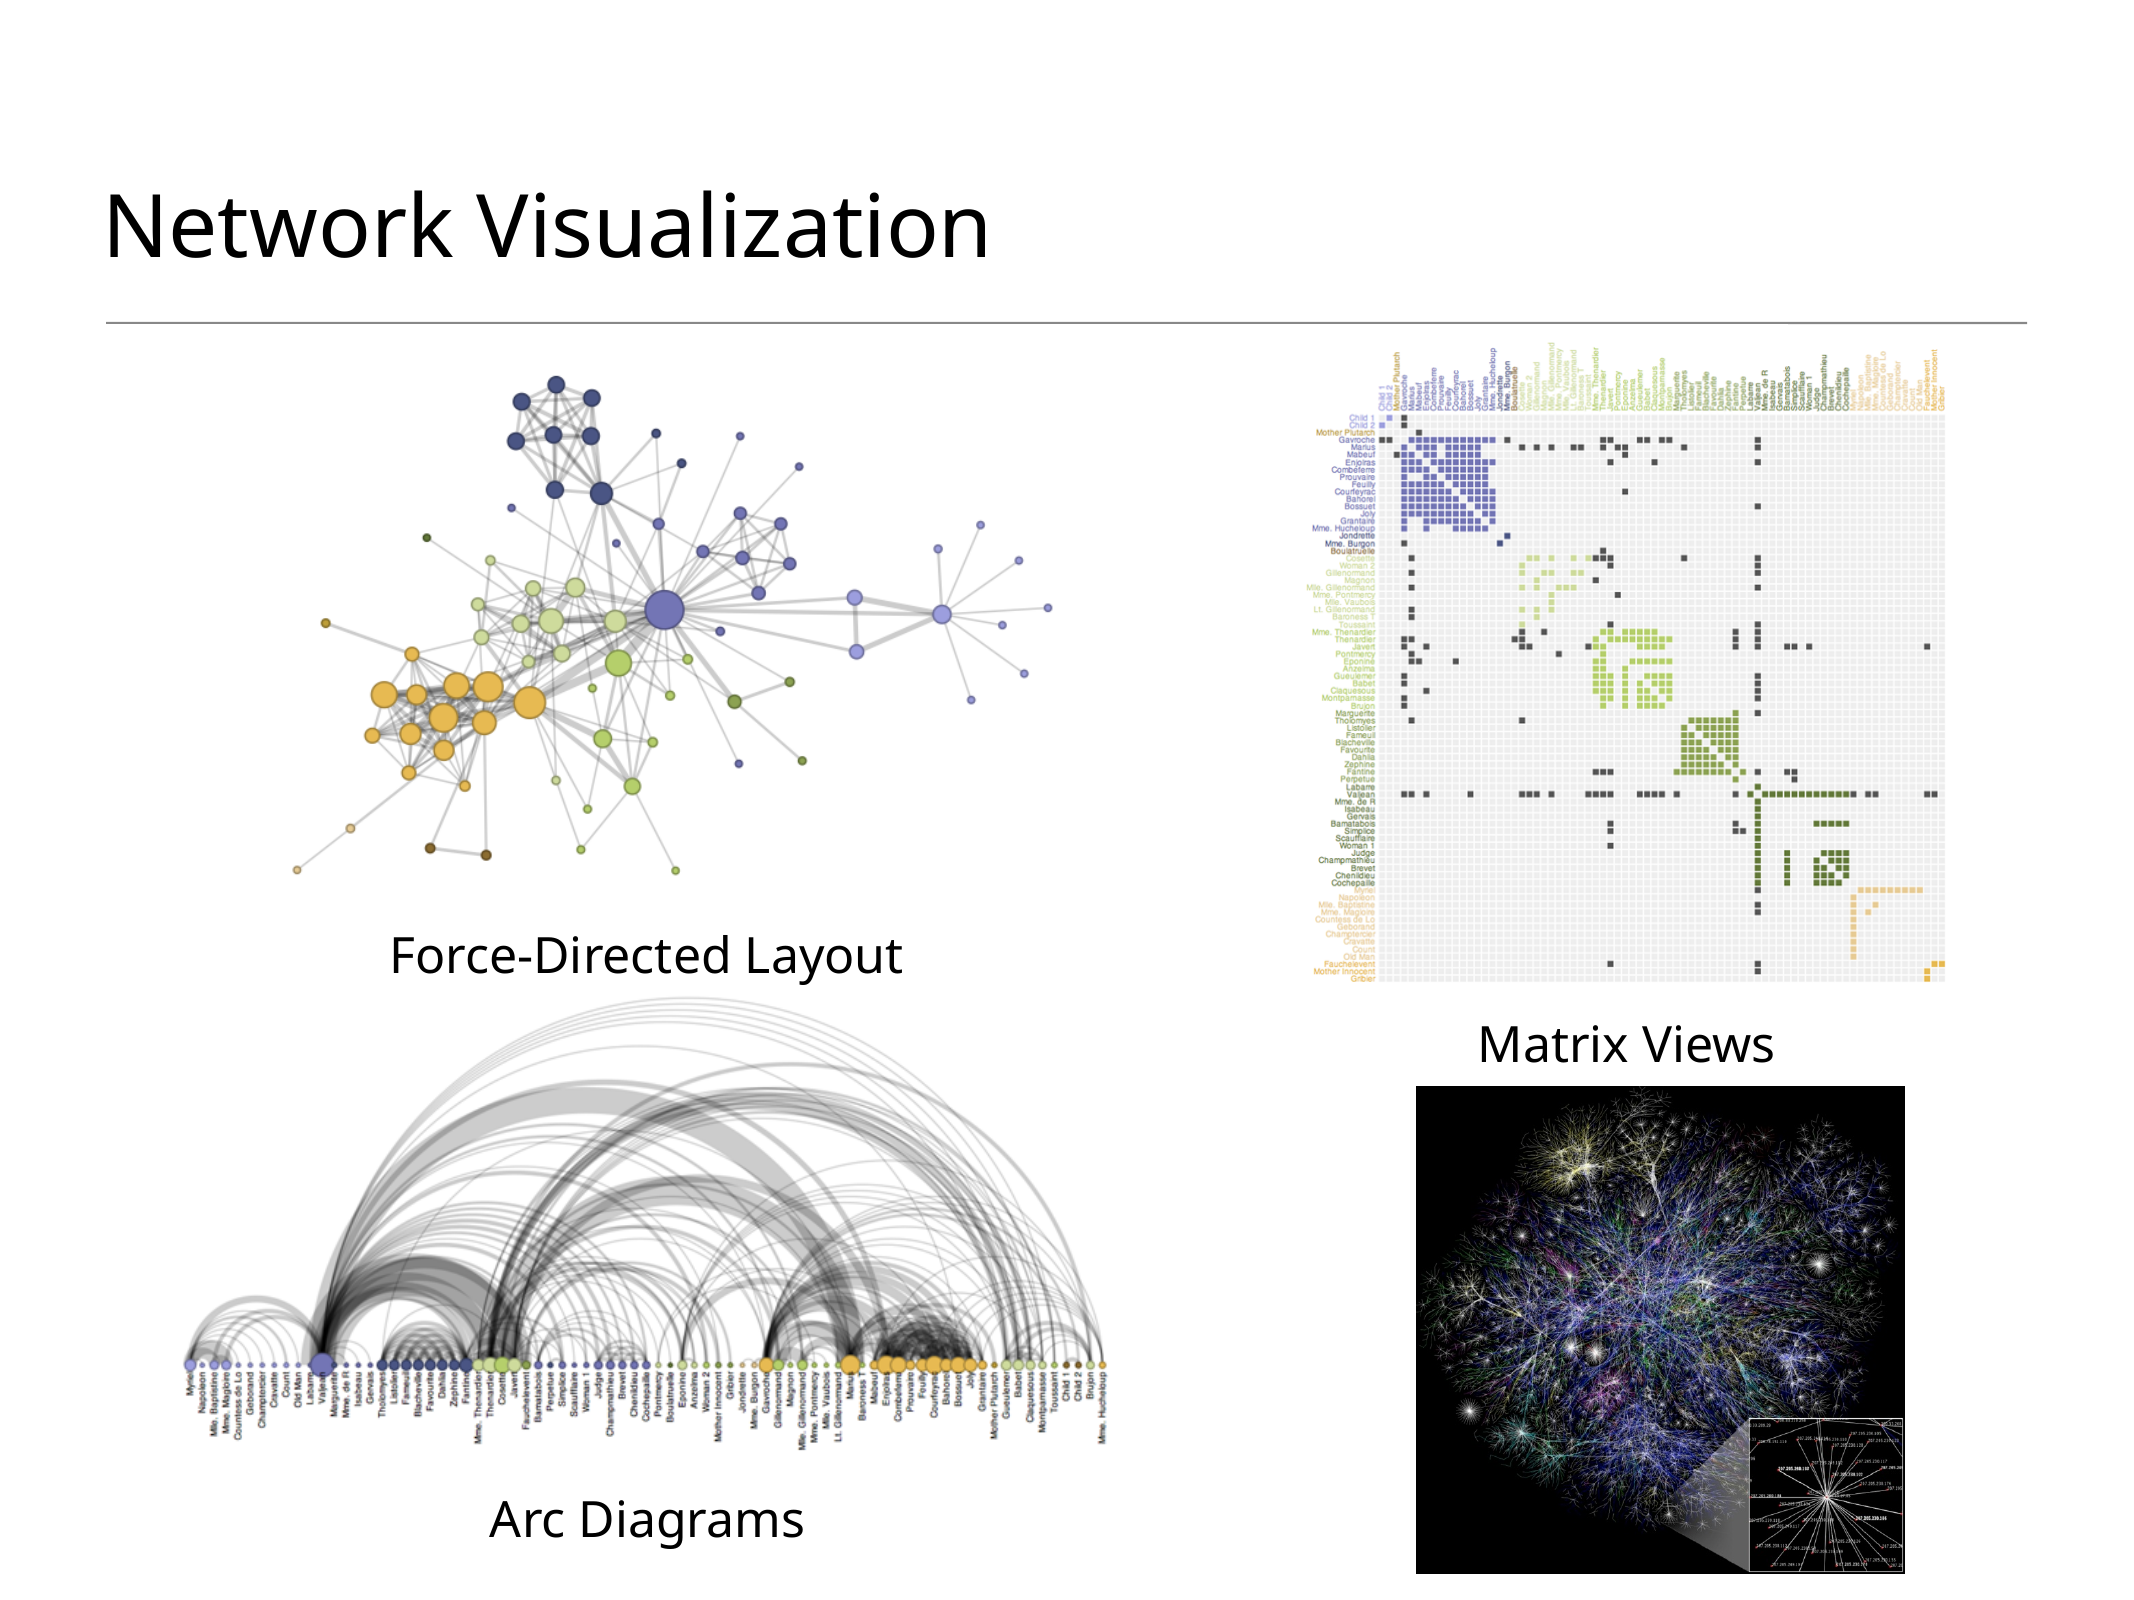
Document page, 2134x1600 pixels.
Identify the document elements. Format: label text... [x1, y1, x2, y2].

title Network Visualization [93, 54, 2040, 284]
text_box Matrix Views [1477, 1012, 1776, 1073]
text_box Force-Directed Layout [389, 923, 905, 984]
picture [1416, 1086, 1905, 1575]
picture [1303, 338, 1949, 984]
picture [278, 359, 1066, 894]
picture [178, 989, 1117, 1459]
text_box Arc Diagrams [490, 1487, 806, 1548]
